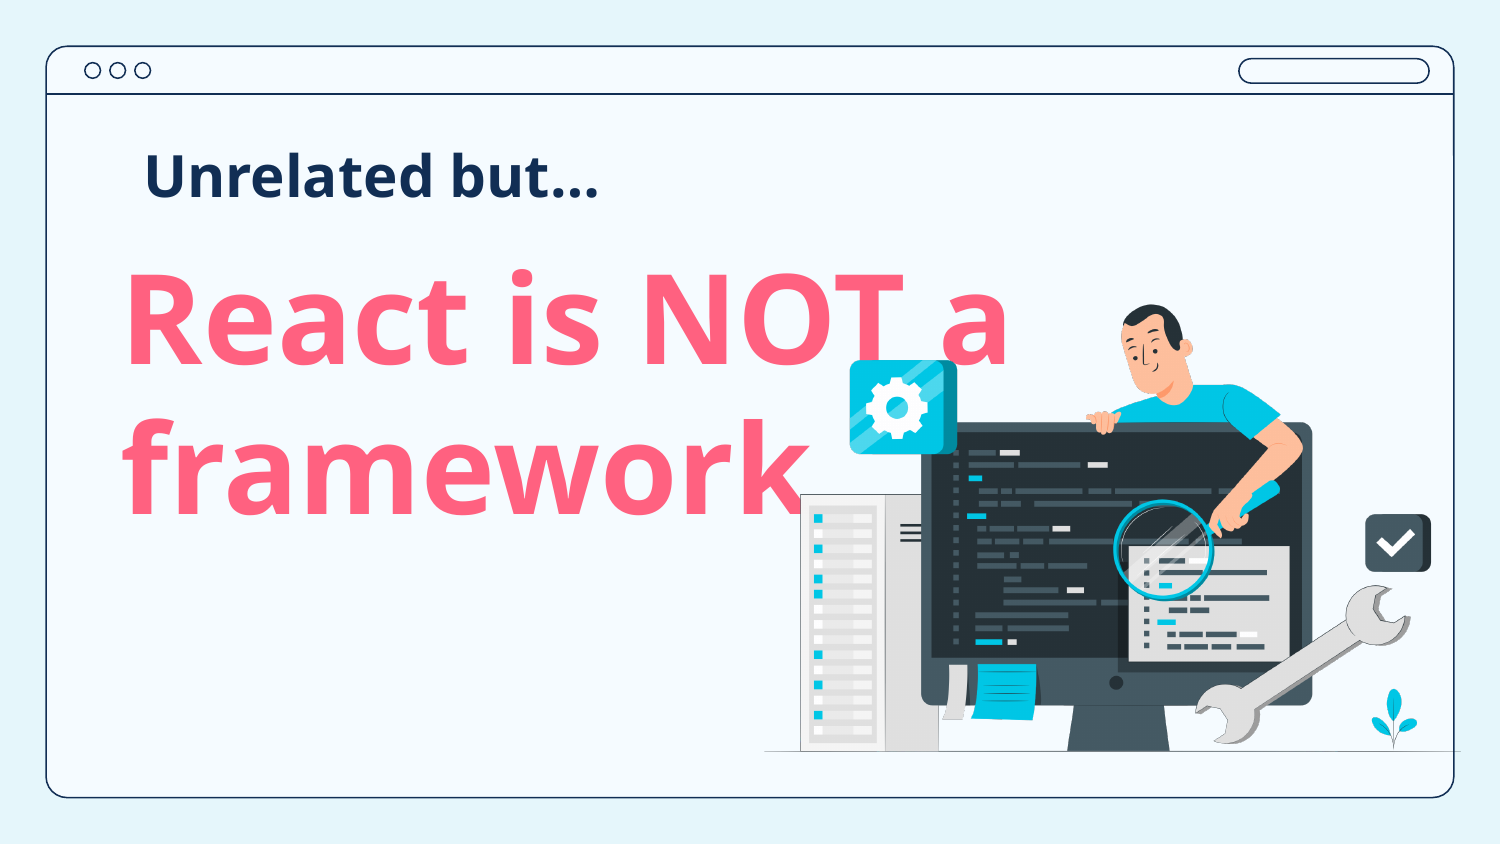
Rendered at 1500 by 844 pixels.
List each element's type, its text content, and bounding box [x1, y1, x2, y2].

picture [732, 143, 1500, 844]
title Unrelated but… [116, 112, 628, 224]
text_box React is NOT a framework [105, 224, 727, 555]
